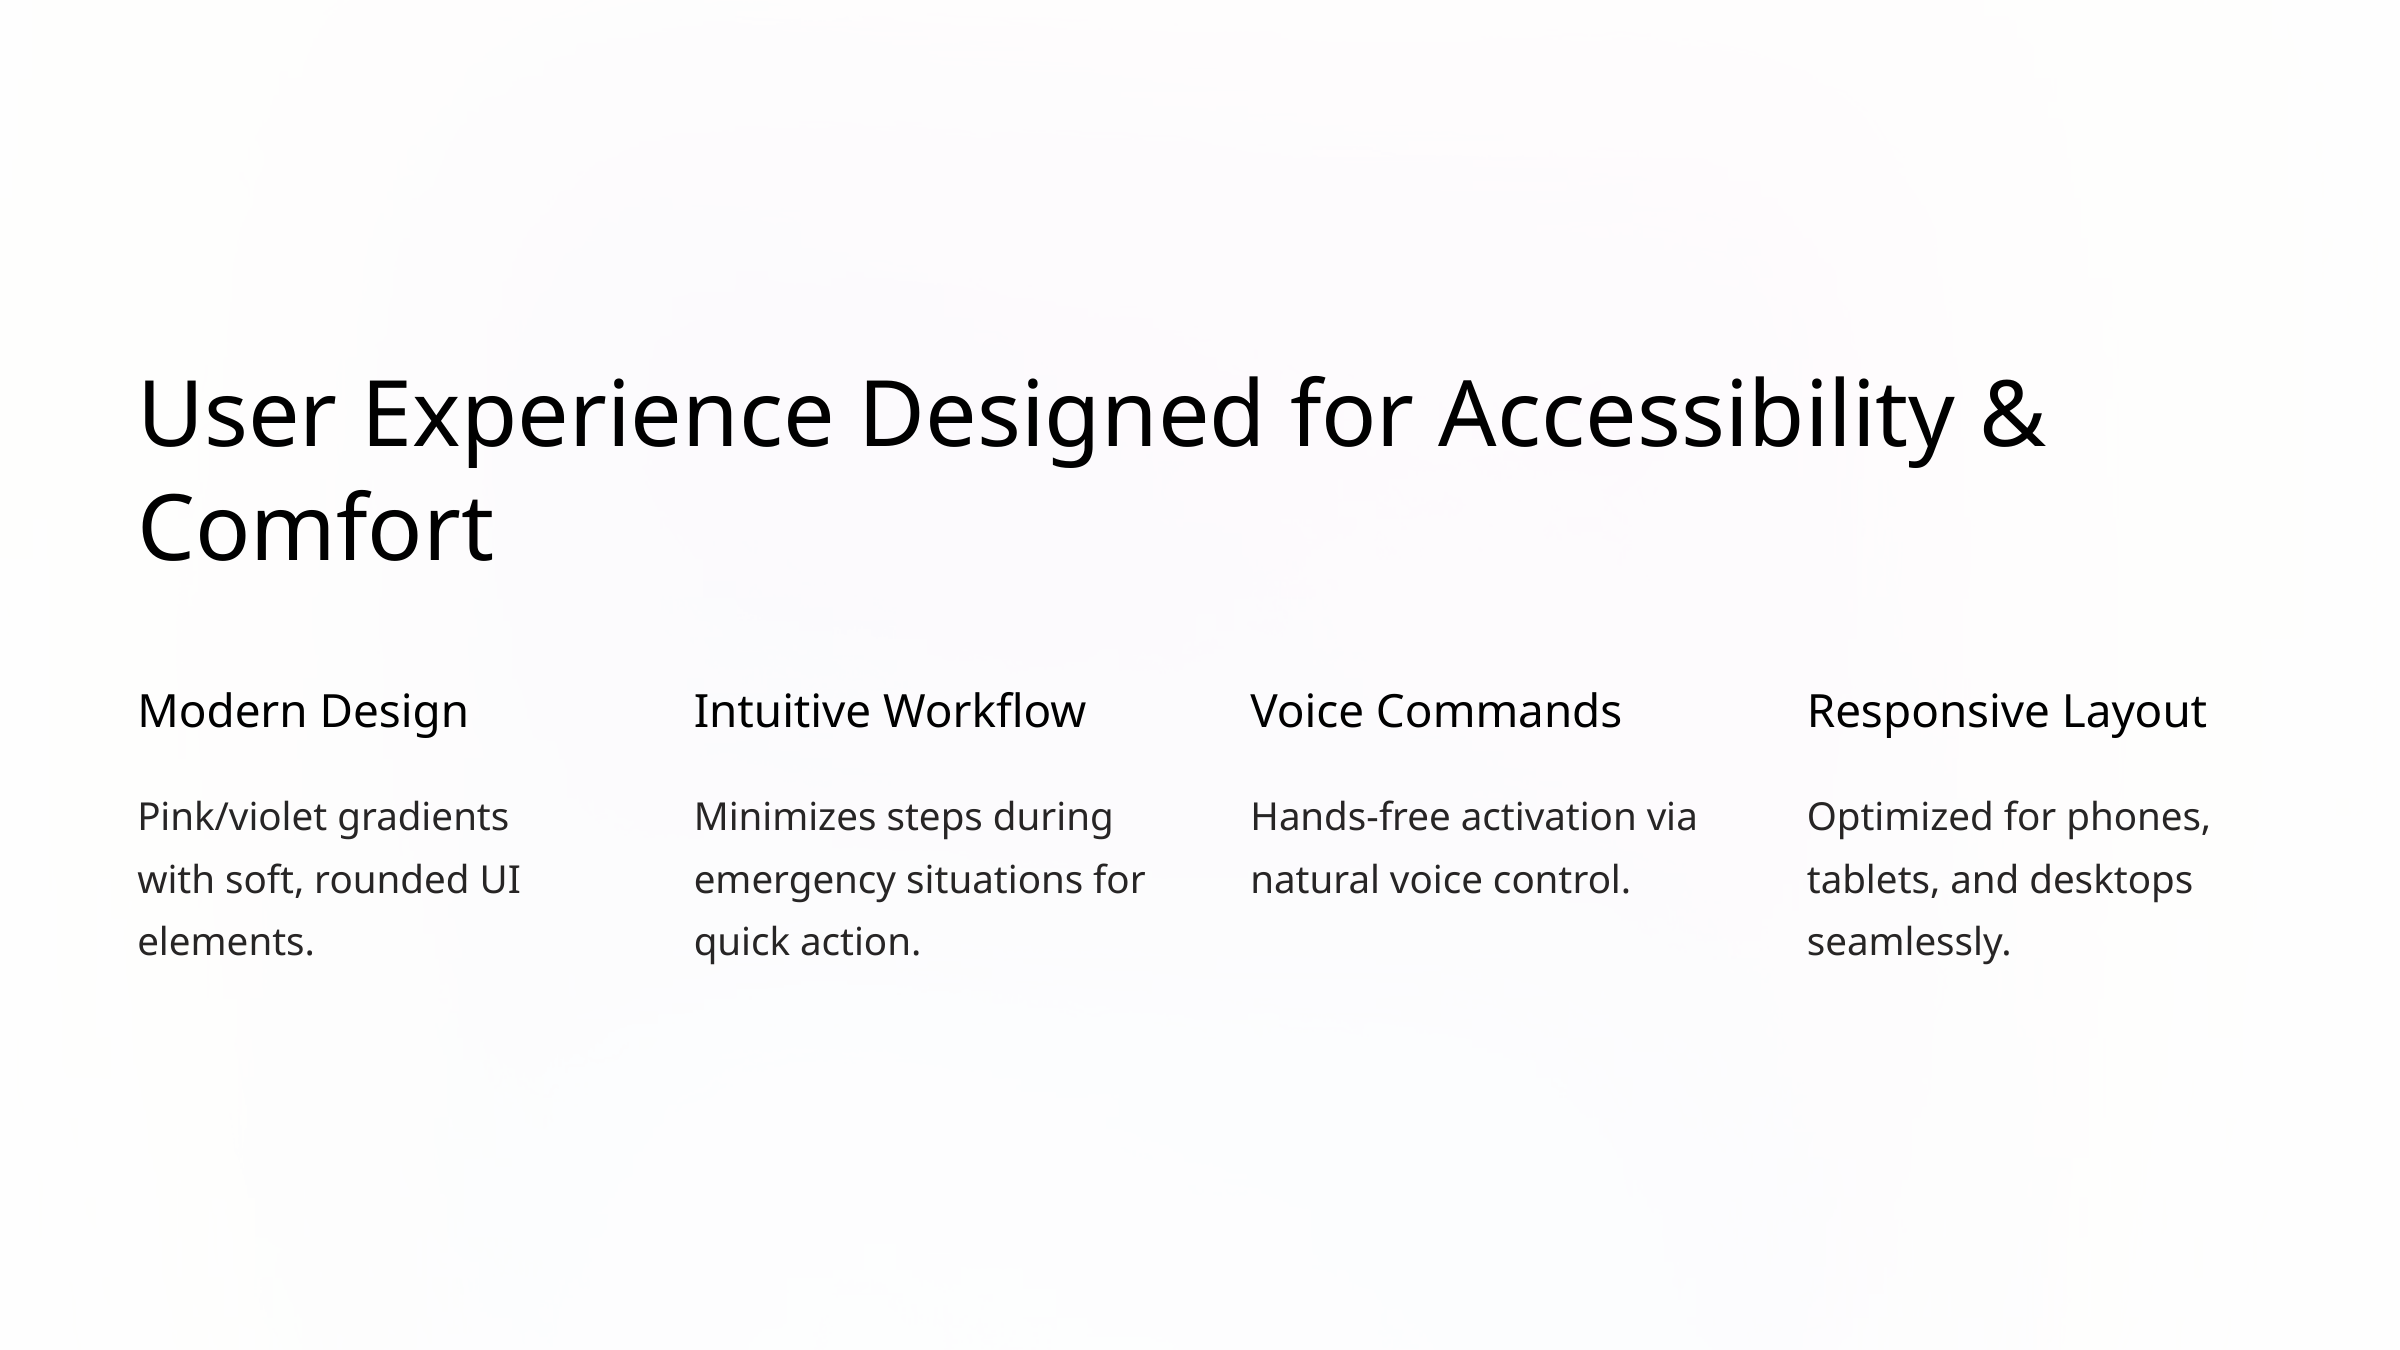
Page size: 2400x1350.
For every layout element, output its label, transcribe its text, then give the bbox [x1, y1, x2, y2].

text_box Intuitive Workflow [693, 679, 1154, 737]
text_box Modern Design [137, 679, 597, 737]
text_box Responsive Layout [1806, 679, 2267, 737]
text_box Hands-free activation via natural voice control. [1250, 776, 1710, 902]
text_box Minimizes steps during emergency situations for quick action. [693, 776, 1154, 965]
text_box Pink/violet gradients with soft, rounded UI elements. [137, 776, 597, 902]
text_box User Experience Designed for Accessibility & Comfort [137, 350, 2263, 581]
text_box Voice Commands [1250, 679, 1710, 737]
text_box Optimized for phones, tablets, and desktops seamlessly. [1806, 776, 2267, 965]
